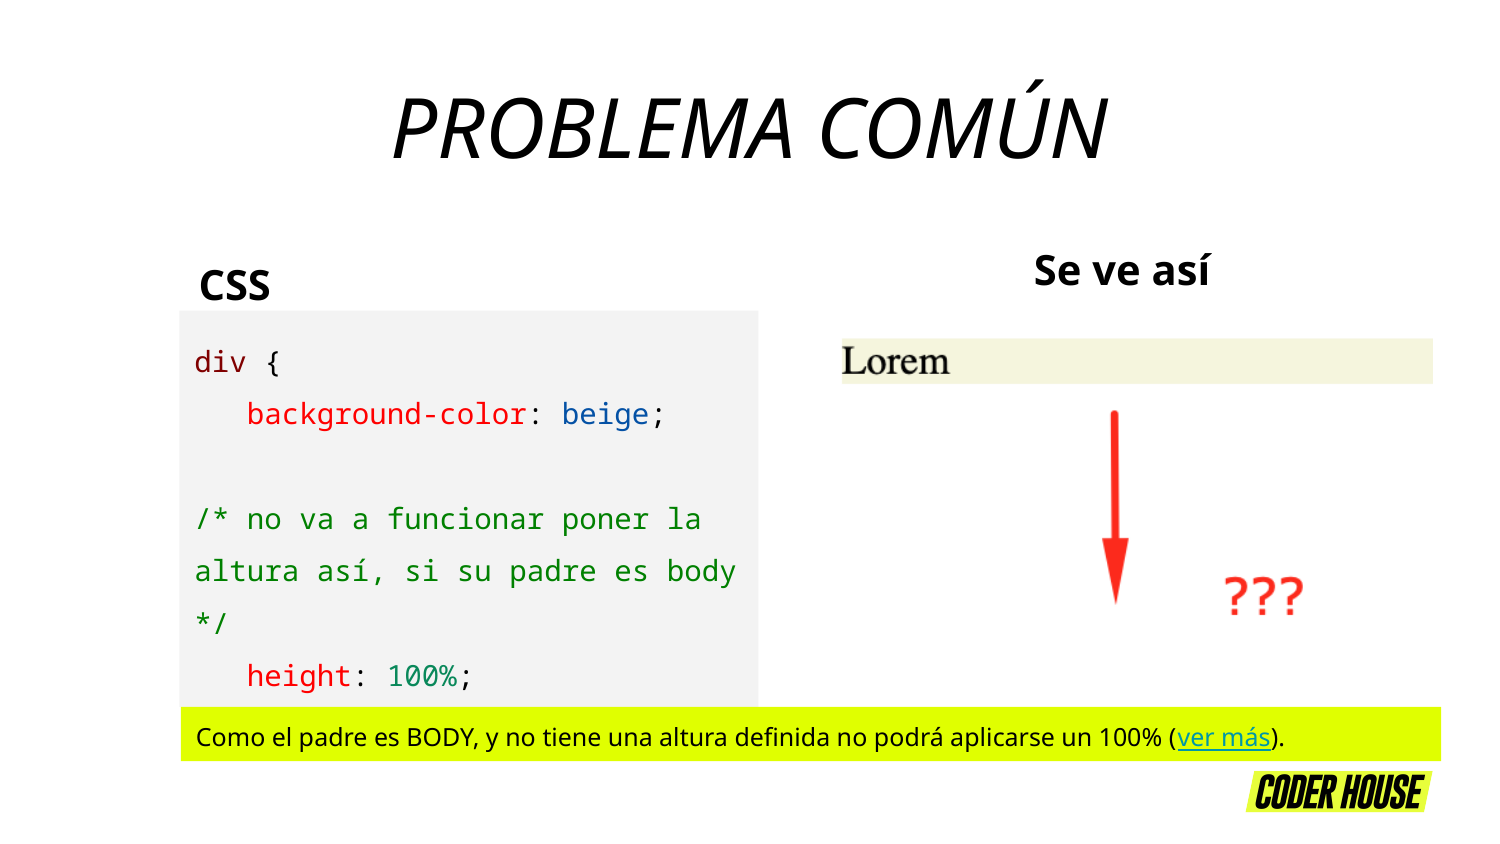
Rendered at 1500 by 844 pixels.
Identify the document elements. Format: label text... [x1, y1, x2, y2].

picture [827, 326, 1433, 683]
text_box CSS [183, 243, 369, 317]
text_box Se ve así [1018, 228, 1242, 302]
text_box div { background-color: beige; /* no va a funcionar poner la altura así, si su padre es body */ height: 100%; } [179, 310, 759, 707]
picture [1241, 764, 1437, 819]
text_box Como el padre es BODY, y no tiene una altura definida no podrá aplicarse un 100% (ver más). [180, 706, 1442, 762]
text_box PROBLEMA COMÚN [238, 44, 1262, 160]
